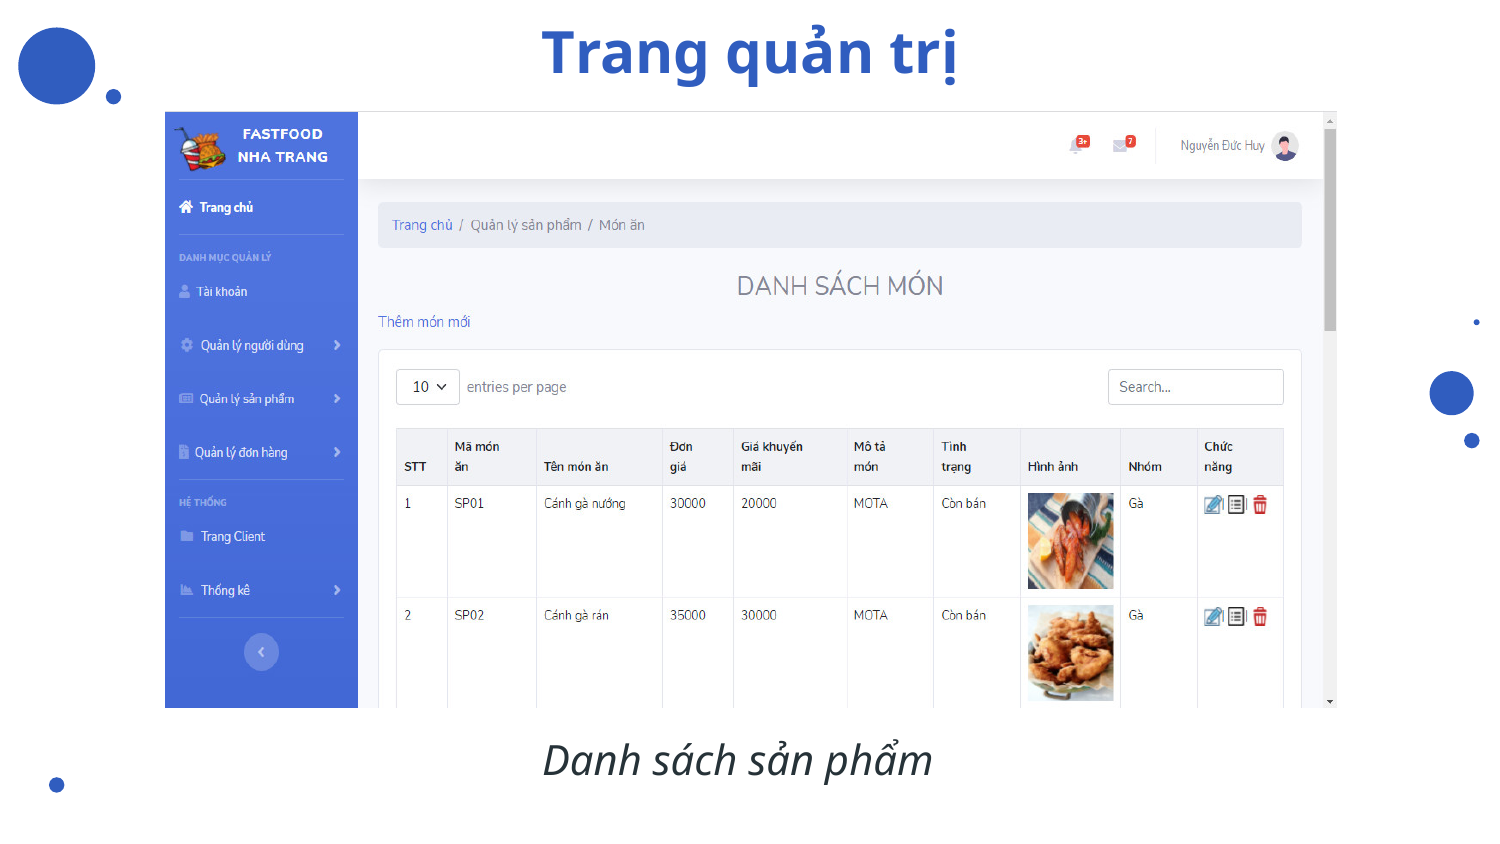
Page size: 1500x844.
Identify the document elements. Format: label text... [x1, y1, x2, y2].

subtitle Danh sách sản phẩm [476, 716, 981, 794]
picture [164, 110, 1337, 708]
title Trang quản trị [112, 0, 1388, 94]
